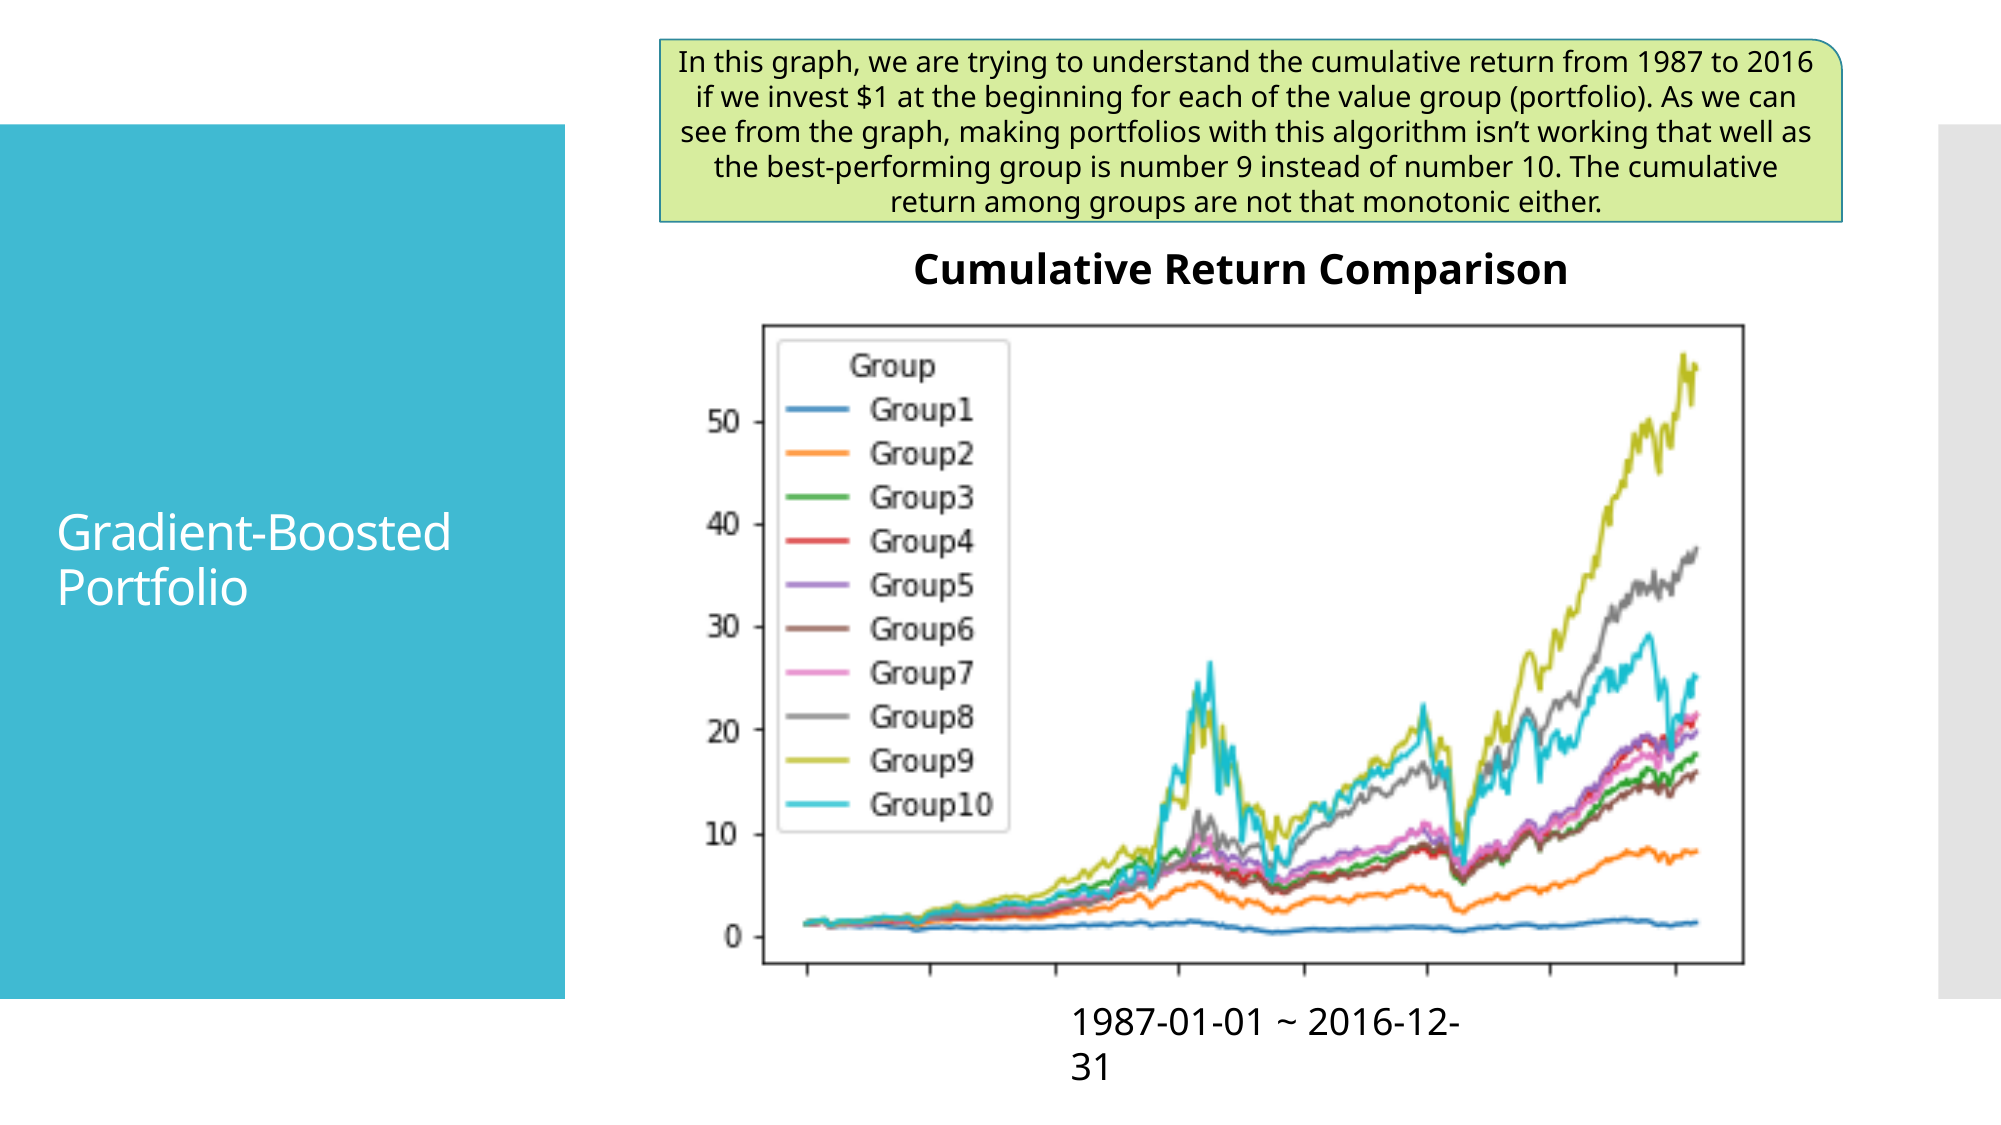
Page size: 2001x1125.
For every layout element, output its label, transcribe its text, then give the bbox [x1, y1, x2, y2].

text_box Cumulative Return Comparison [799, 235, 1683, 296]
text_box 1987-01-01 ~ 2016-12-31 [1055, 1045, 1506, 1096]
text_box In this graph, we are trying to understand the cumulative return from 1987 to 2016 if we invest $1 at the beginning for each of the value group (portfolio). As we can see from the graph, making portfolios with this algorithm isn’t working that well as the best-performing group is number 9 instead of number 10. The cumulative return among groups are not that monotonic either. [659, 38, 1843, 223]
picture [684, 296, 1773, 1045]
title Gradient-Boosted Portfolio [41, 184, 525, 940]
